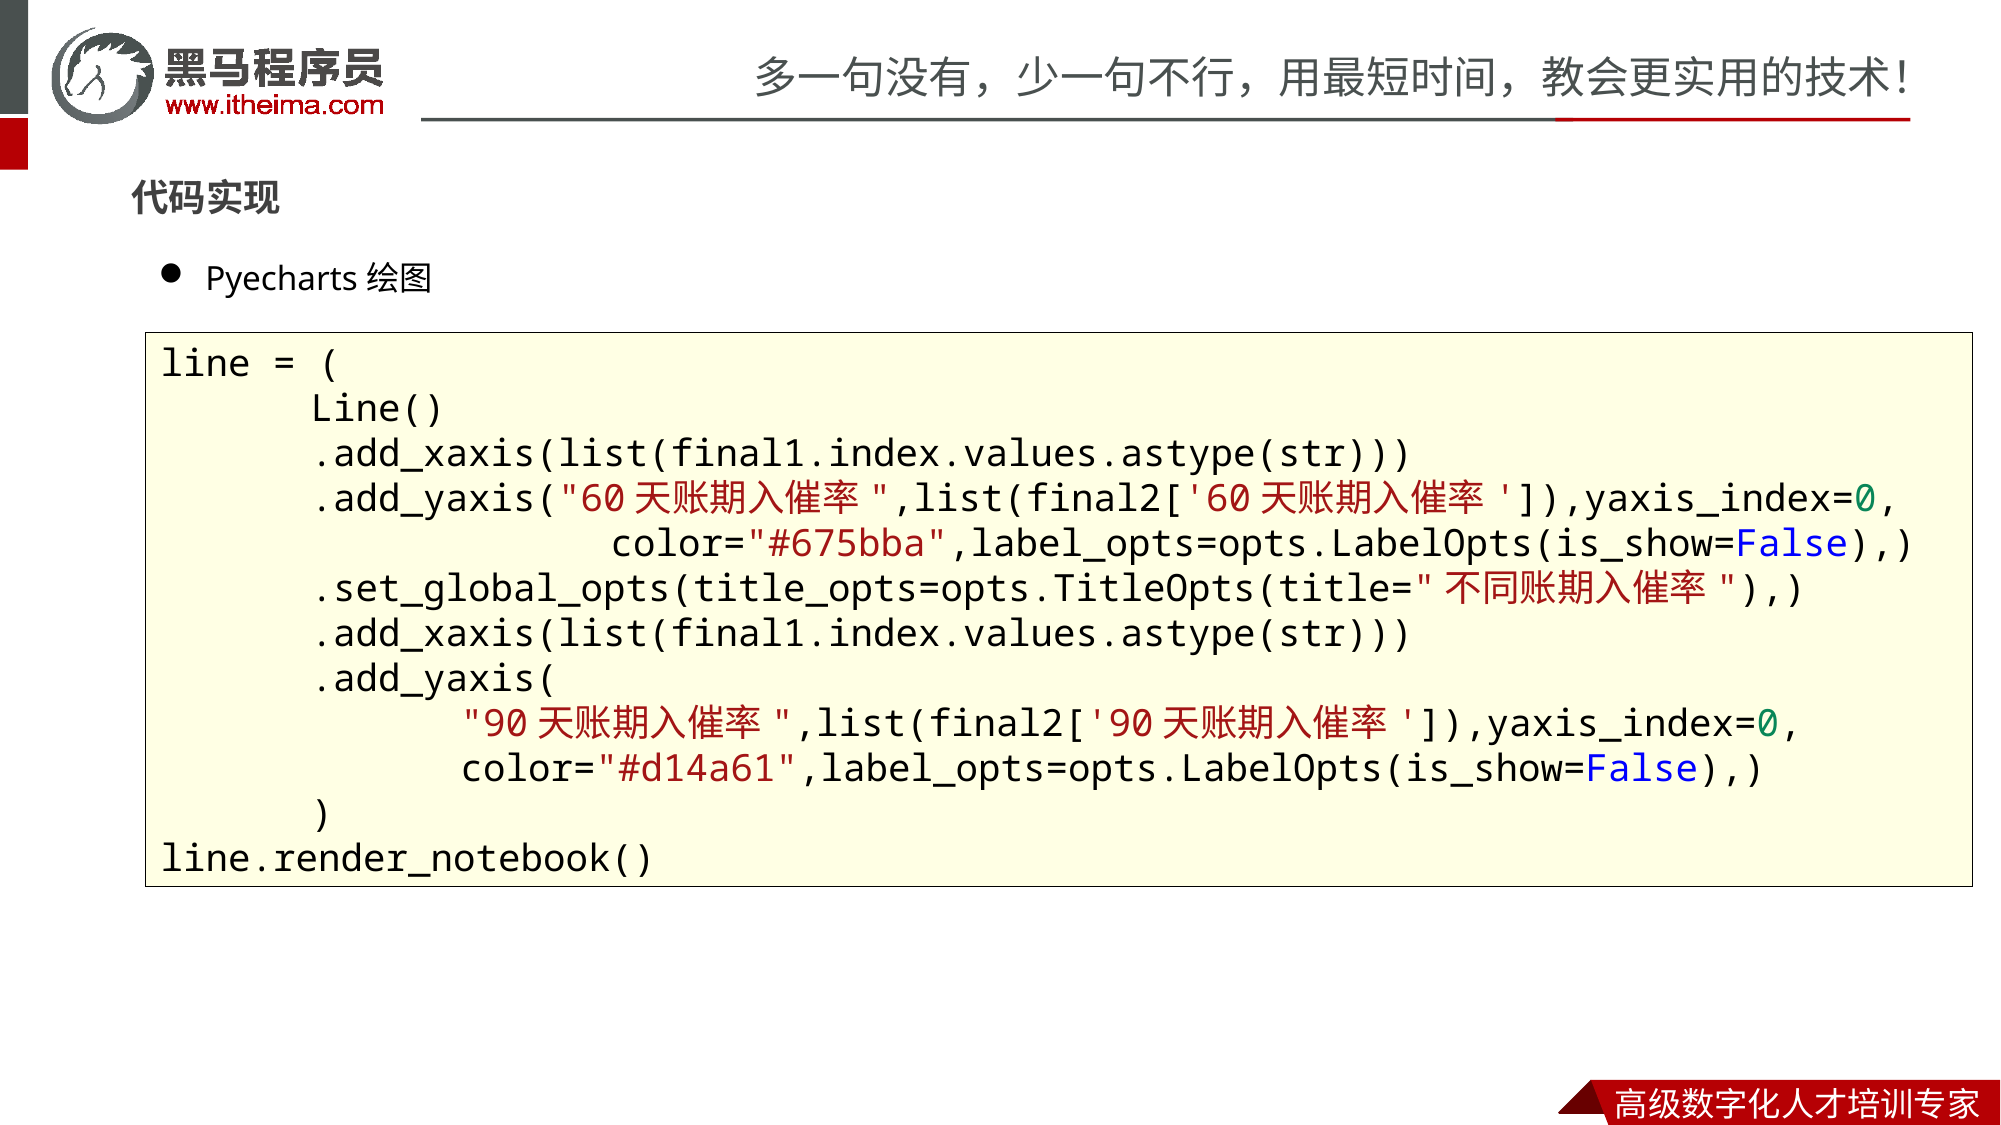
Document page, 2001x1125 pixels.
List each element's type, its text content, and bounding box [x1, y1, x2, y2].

list 代码实现 [116, 154, 1880, 239]
text_box Pyecharts绘图 [143, 250, 448, 331]
picture [50, 26, 384, 125]
text_box line = ( Line() .add_xaxis(list(final1.index.values.astype(str))) .add_yaxis("60天账期入催率",list(final2['60天账期入催率']),yaxis_index=0, color="#675bba",label_opts=opts.LabelOpts(is_show=False),) .set_global_opts(title_opts=opts.TitleOpts(title="不同账期入催率"),) .add_xaxis(list(final1.index.values.astype(str))) .add_yaxis( "90天账期入催率",list(final2['90天账期入催率']),yaxis_index=0, color="#d14a61",label_opts=opts.LabelOpts(is_show=False),) ) line.render_notebook() [145, 332, 1973, 887]
